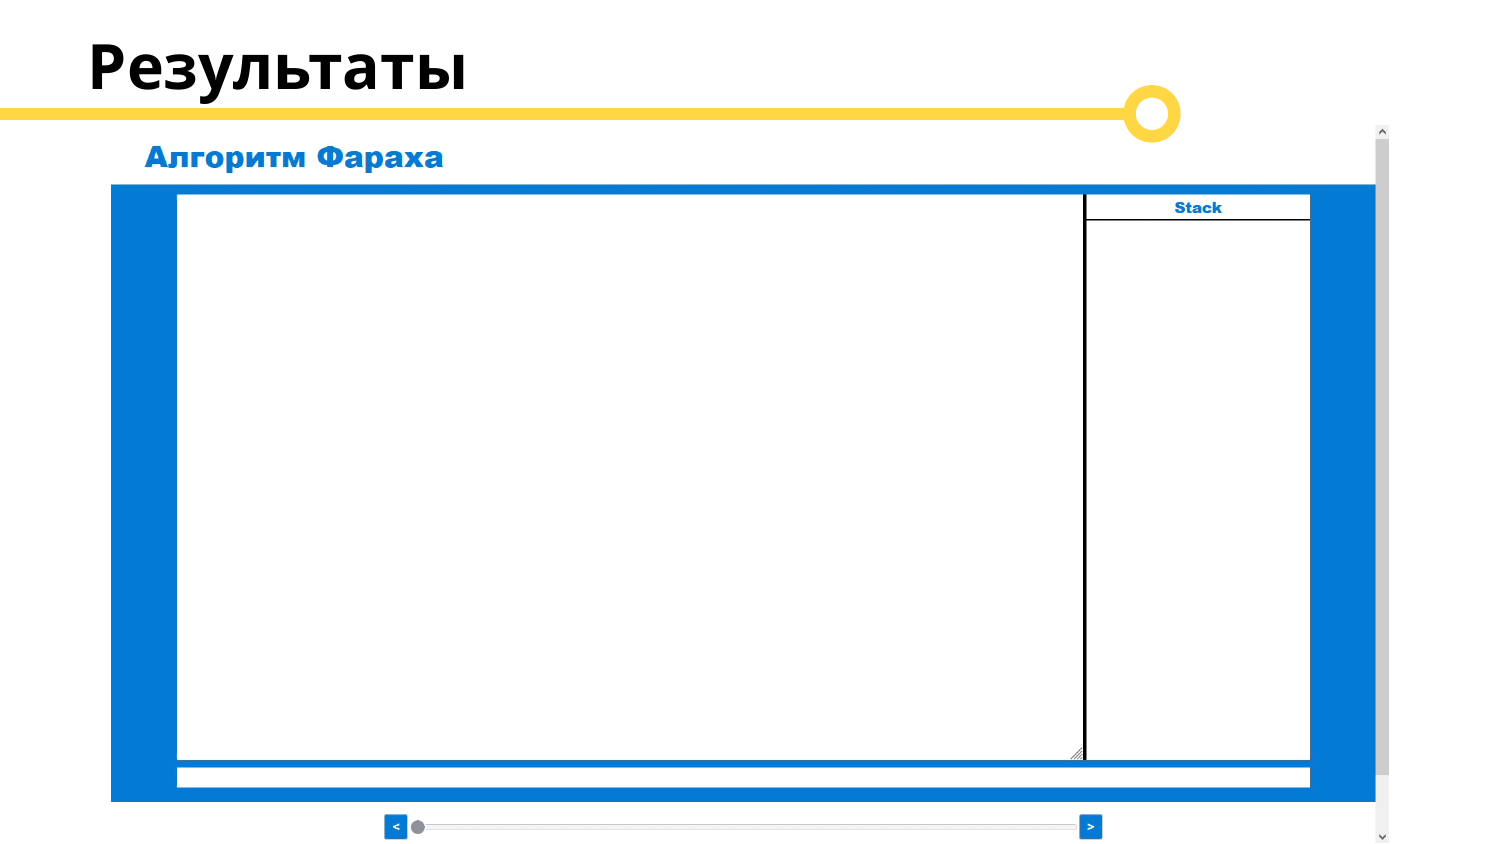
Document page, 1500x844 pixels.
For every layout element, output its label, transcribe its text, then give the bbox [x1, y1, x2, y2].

text_box Результаты [72, 19, 1500, 81]
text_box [110, 124, 1390, 844]
text_box [1129, 91, 1175, 122]
